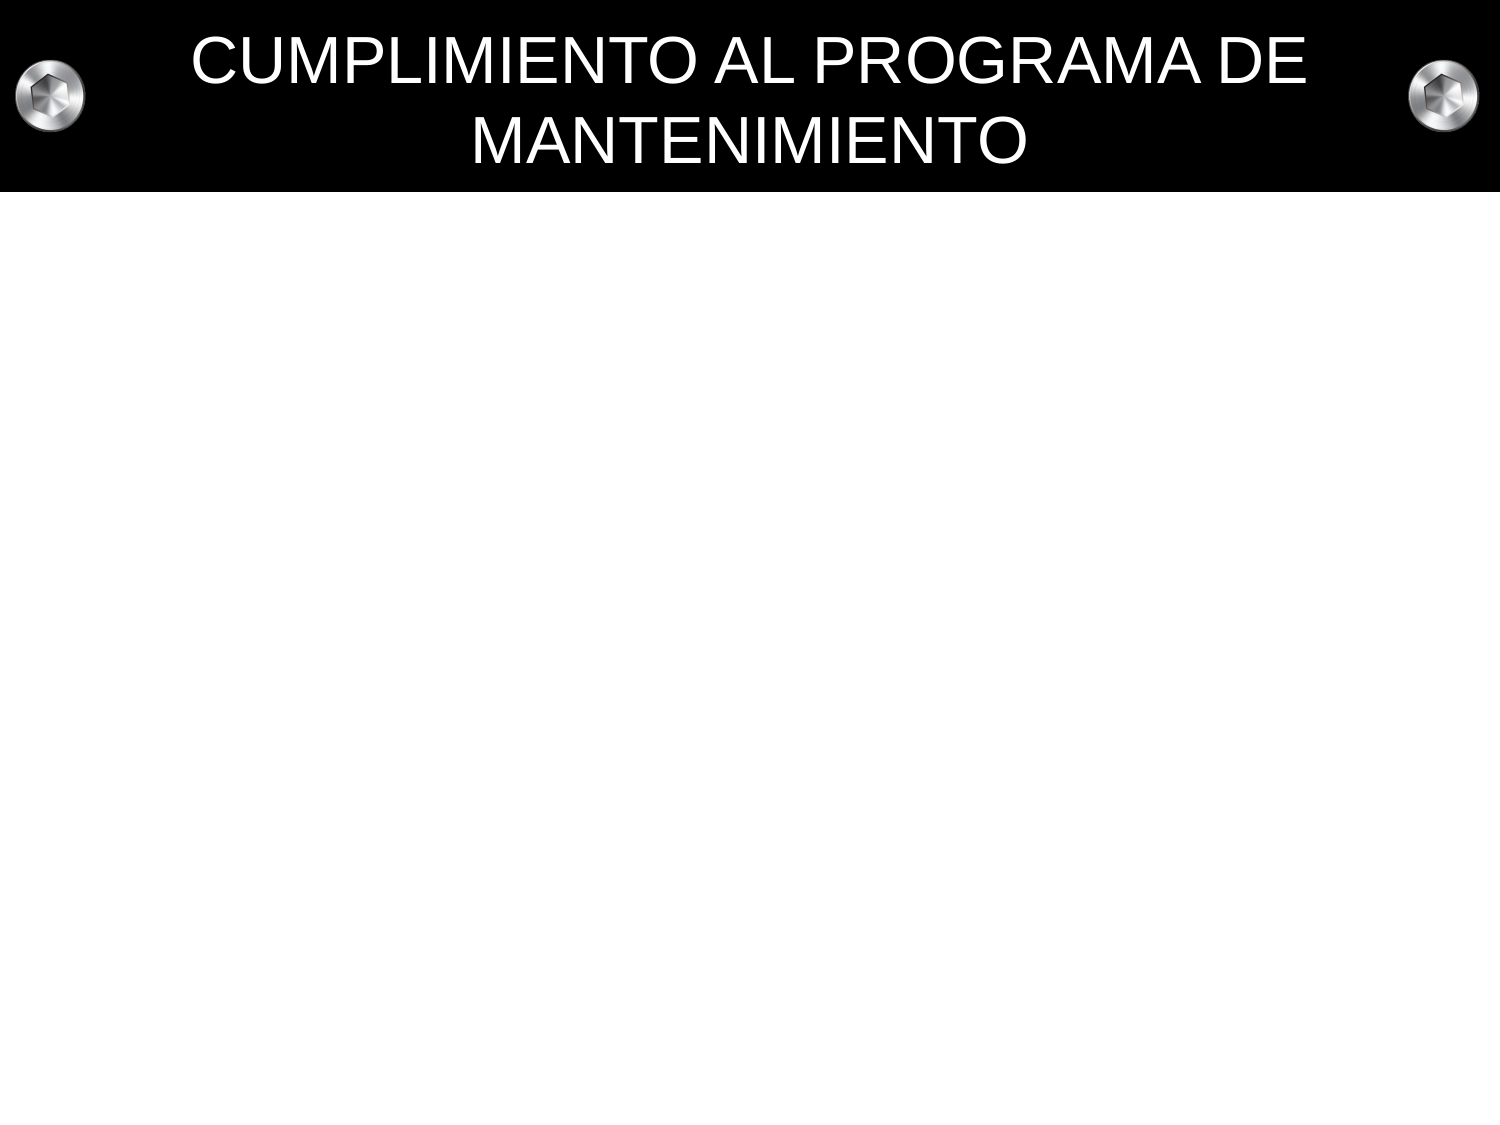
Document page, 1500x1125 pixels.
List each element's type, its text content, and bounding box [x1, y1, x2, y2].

text_box CUMPLIMIENTO AL PROGRAMA DE MANTENIMIENTO [0, 9, 1500, 184]
